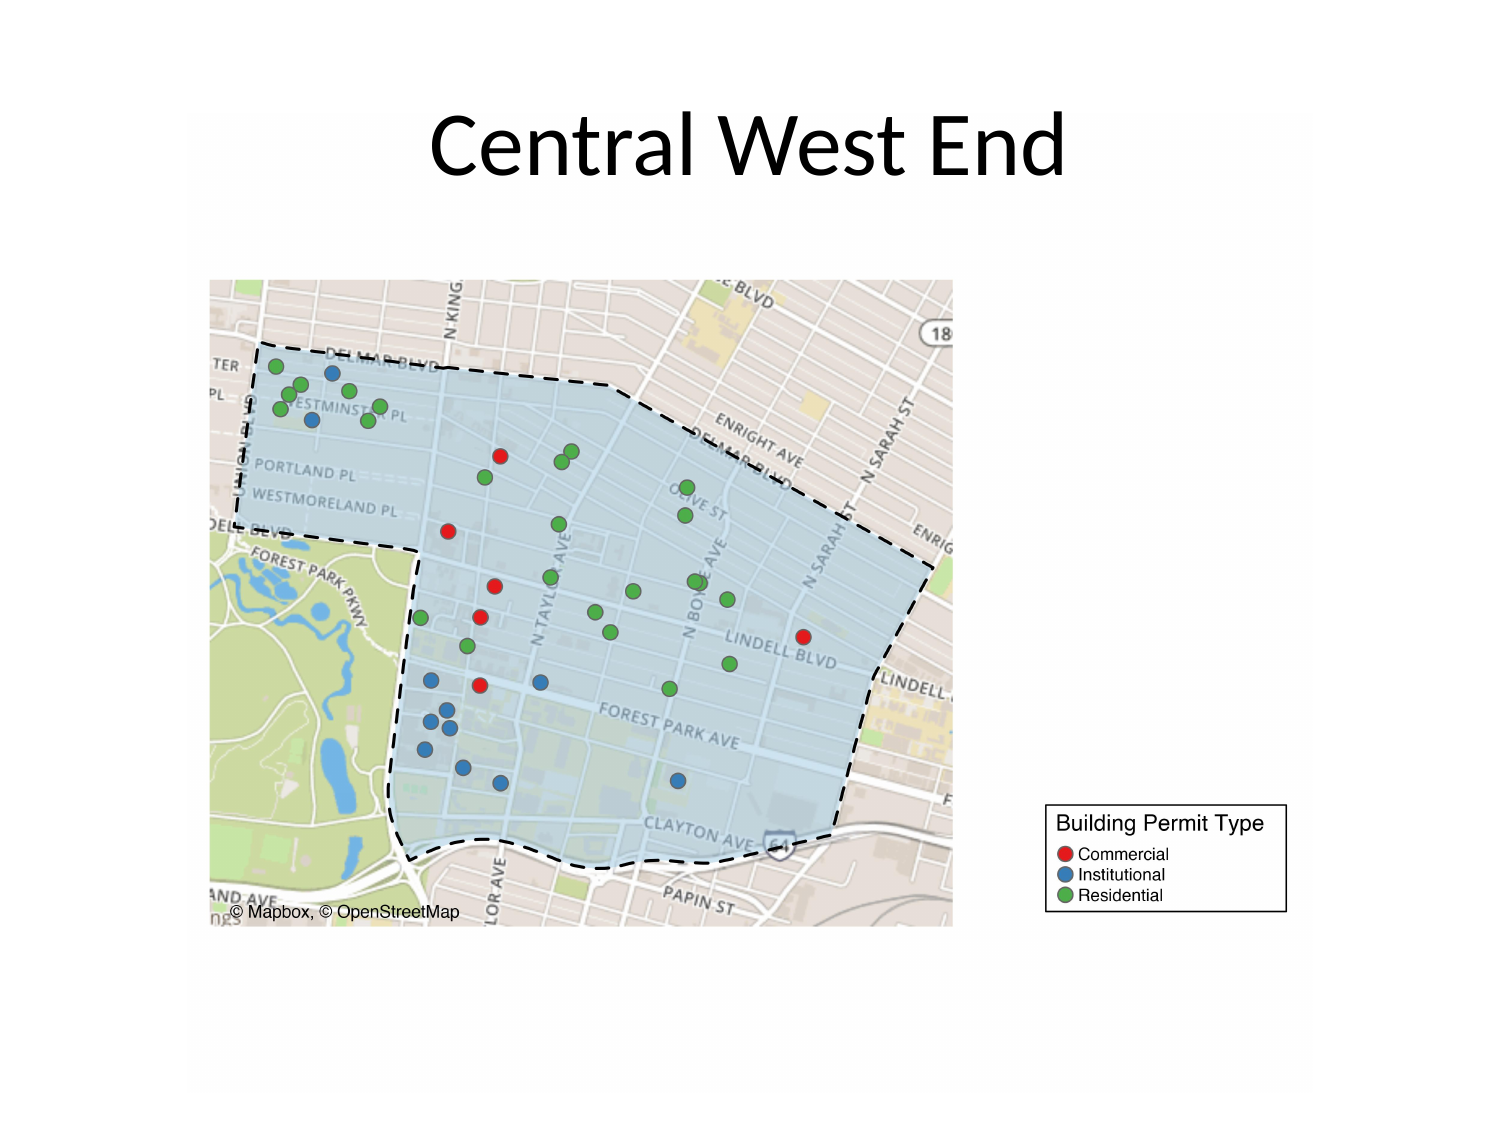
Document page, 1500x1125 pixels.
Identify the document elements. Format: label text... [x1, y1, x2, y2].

title Central West End [75, 45, 1425, 233]
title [187, 113, 1313, 1094]
